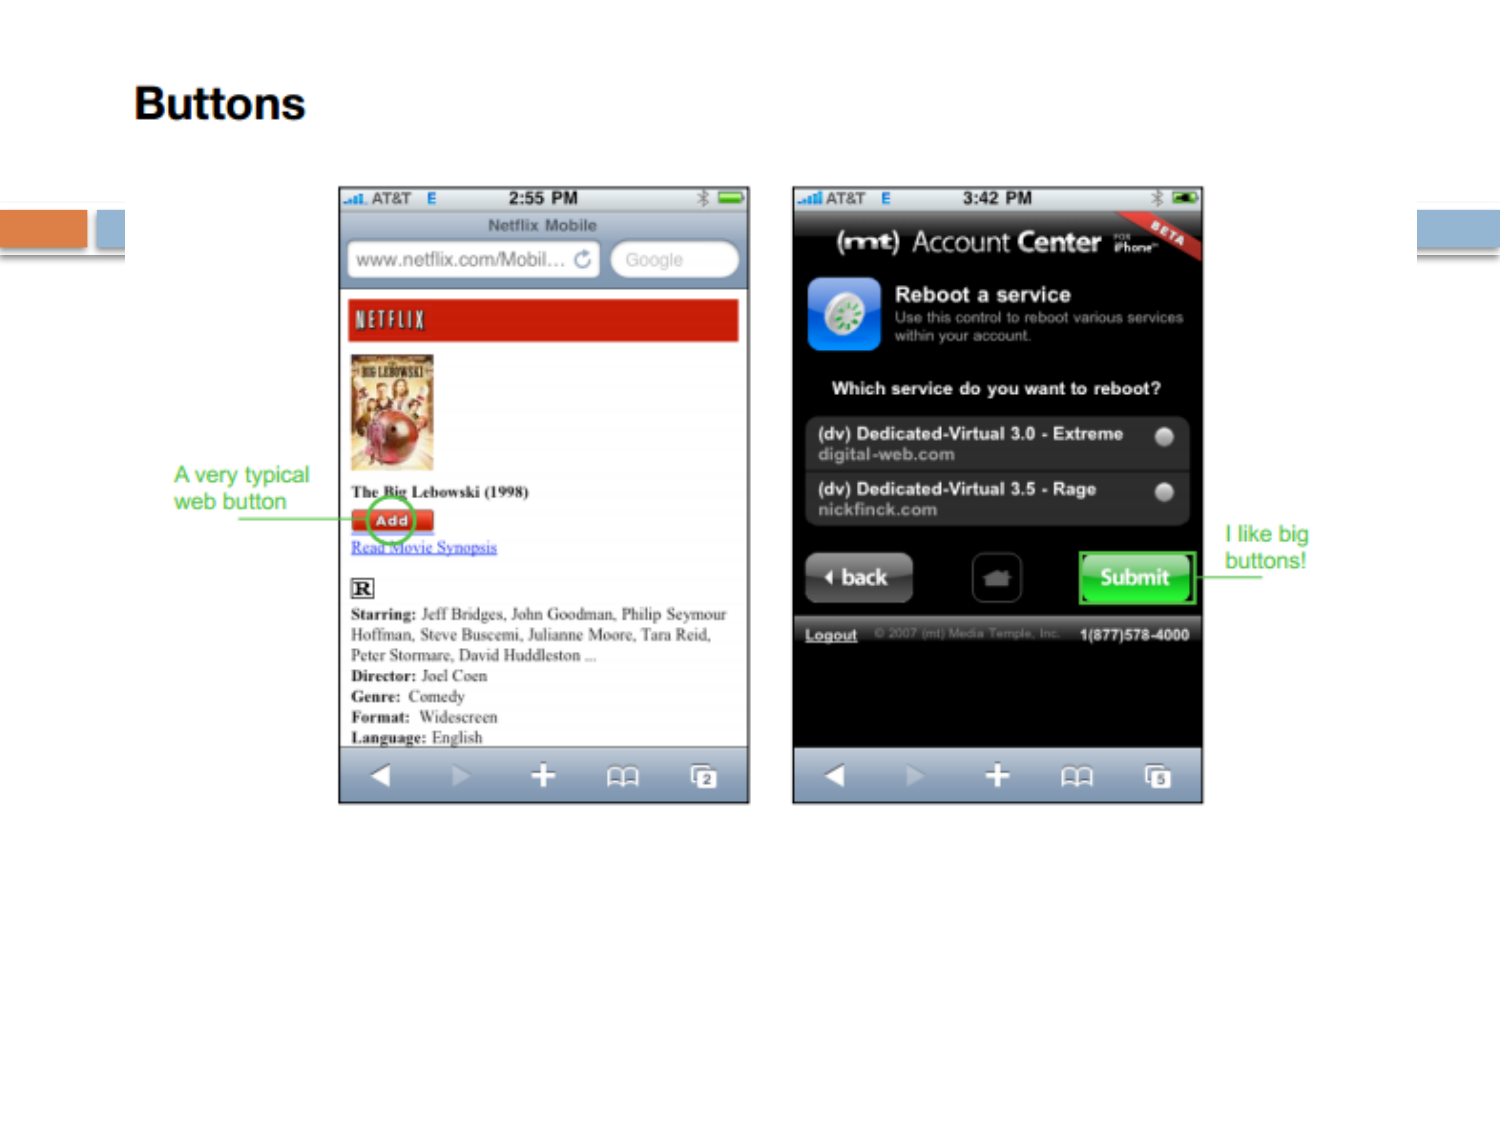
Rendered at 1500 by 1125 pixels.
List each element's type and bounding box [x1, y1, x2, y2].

picture [124, 49, 1418, 865]
